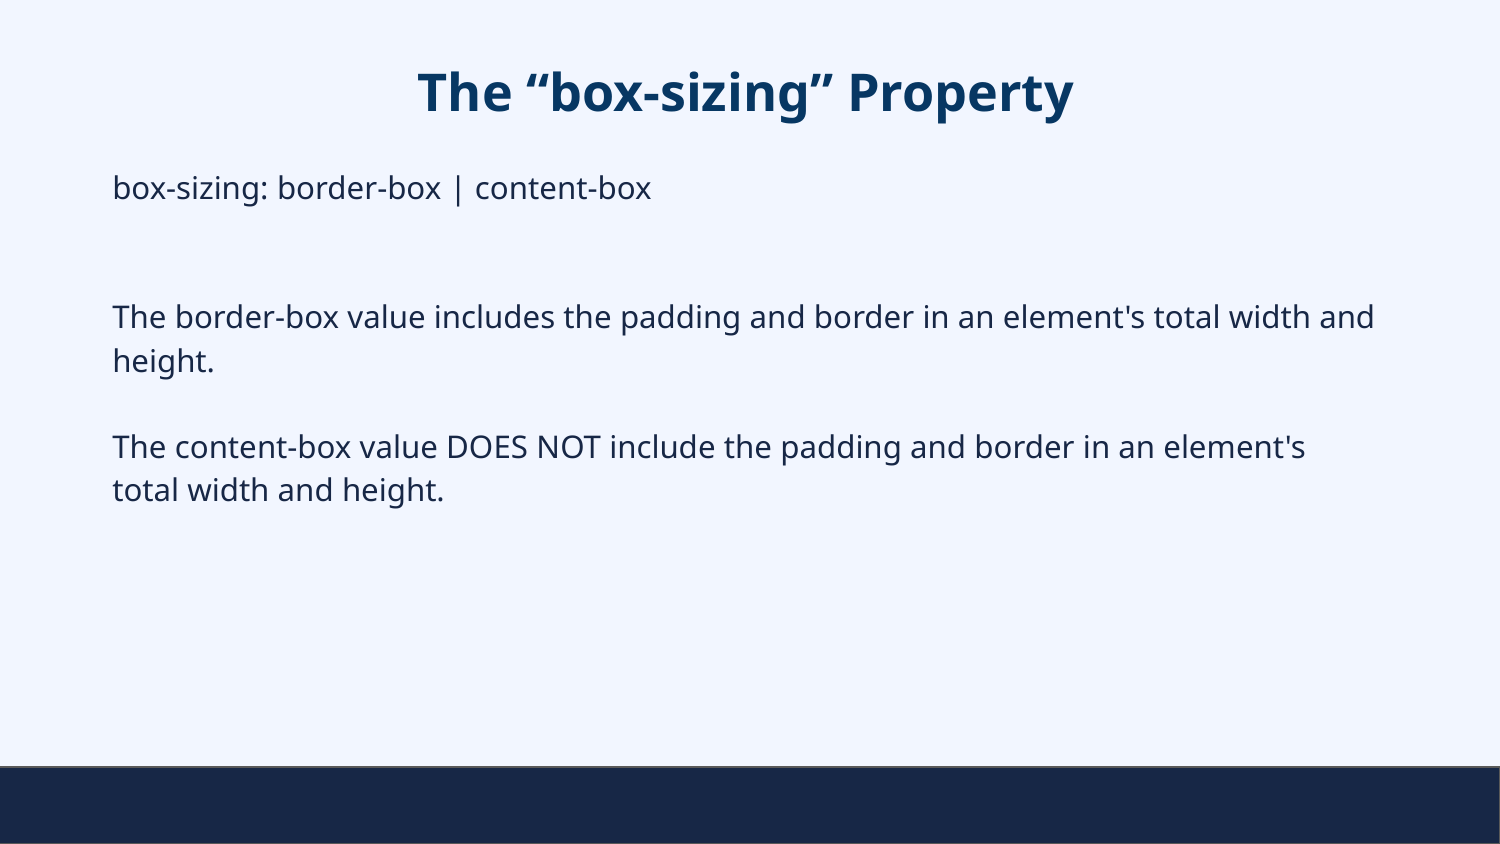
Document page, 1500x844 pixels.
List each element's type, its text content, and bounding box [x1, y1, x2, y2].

title The “box-sizing” Property [29, 35, 1462, 148]
text_box [0, 767, 1500, 844]
text_box box-sizing: border-box | content-box The border-box value includes the padding and border in an element's total width and height. The content-box value DOES NOT include the padding and border in an element's total width and height. [97, 147, 1397, 711]
